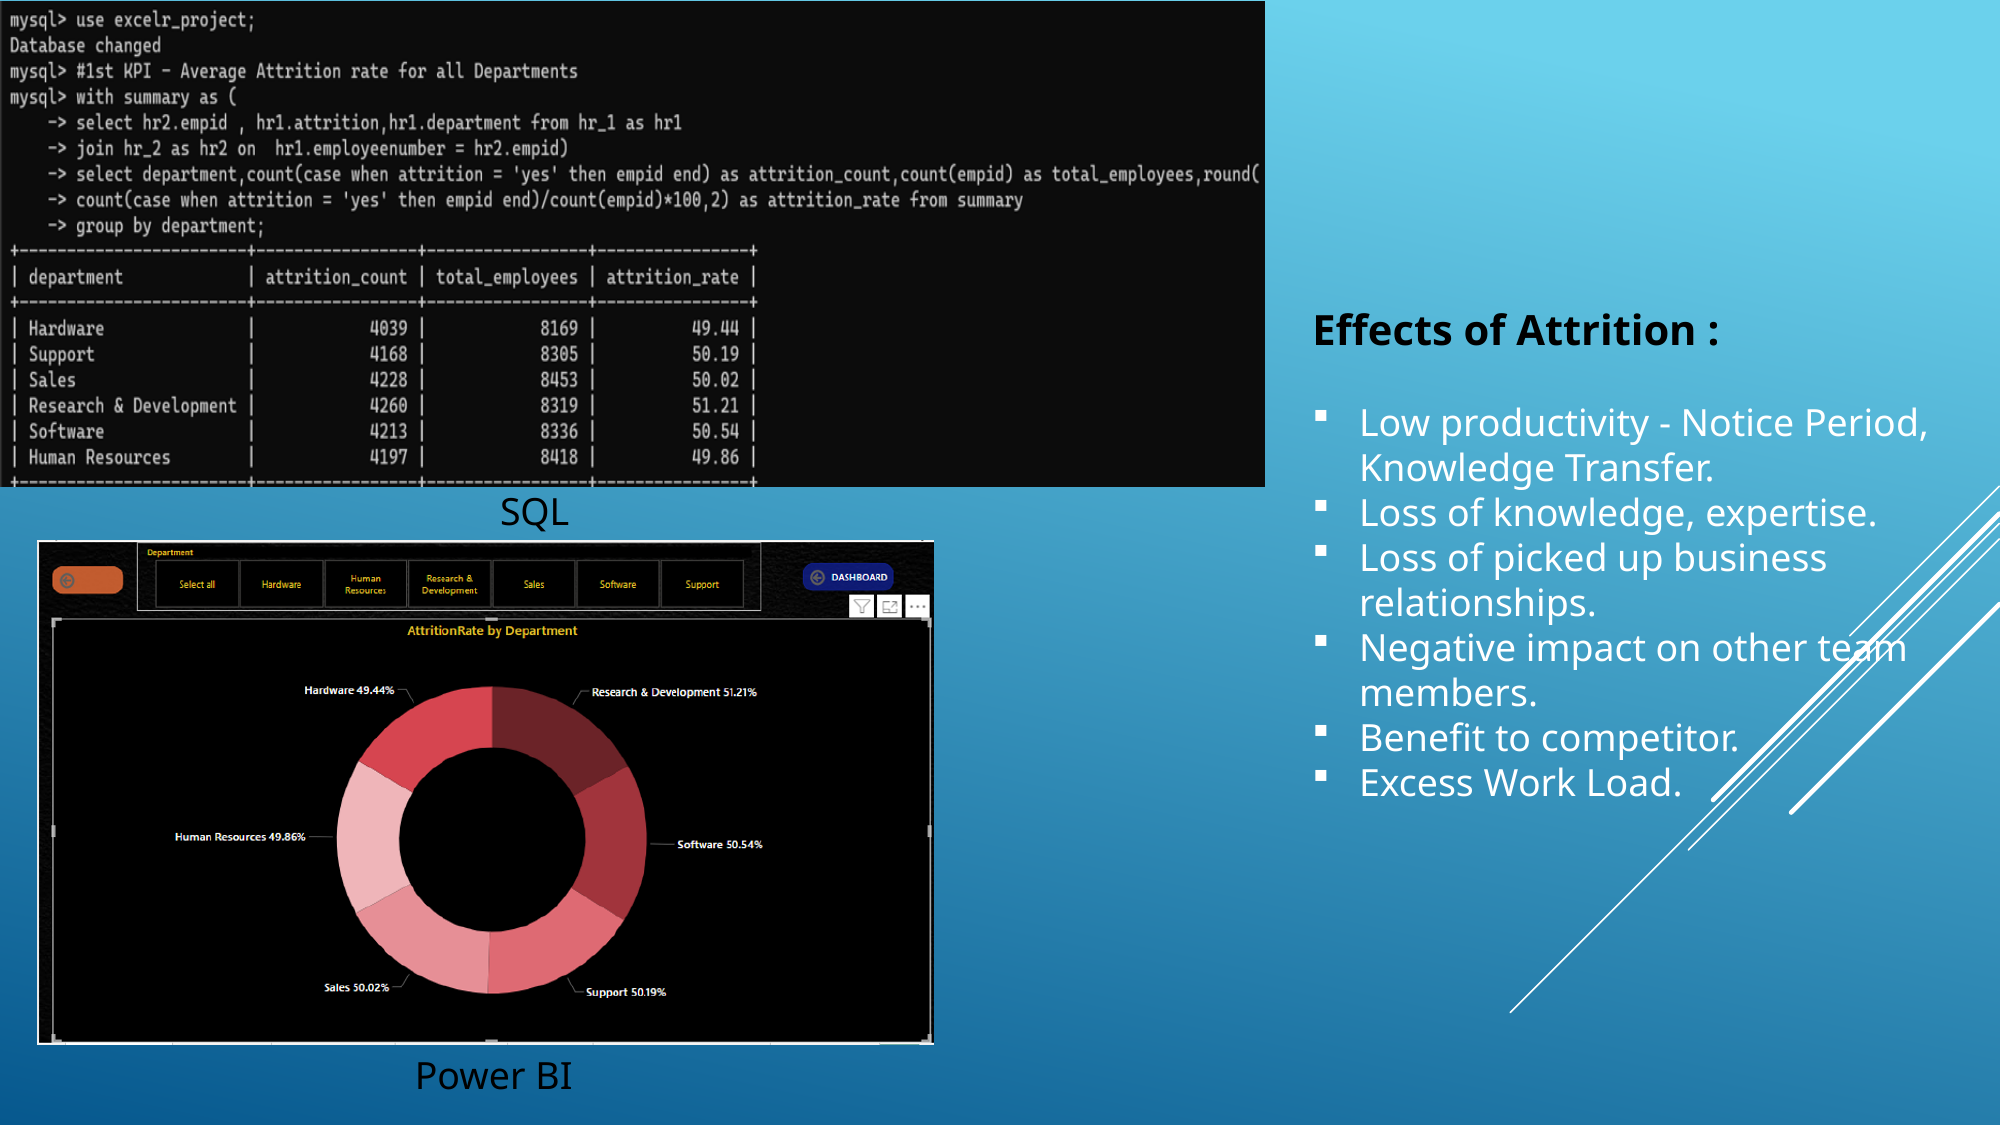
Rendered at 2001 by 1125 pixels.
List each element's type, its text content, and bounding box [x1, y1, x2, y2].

text_box SQL [485, 487, 718, 540]
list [0, 1, 1265, 487]
text_box Power BI [399, 1046, 764, 1105]
text_box Effects of Attrition : Low productivity - Notice Period, Knowledge Transfer. Loss of knowledge, expertise. Loss of picked up business relationships. Negative impact on other team members. Benefit to competitor. Excess Work Load. [1297, 296, 1980, 811]
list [37, 540, 934, 1046]
